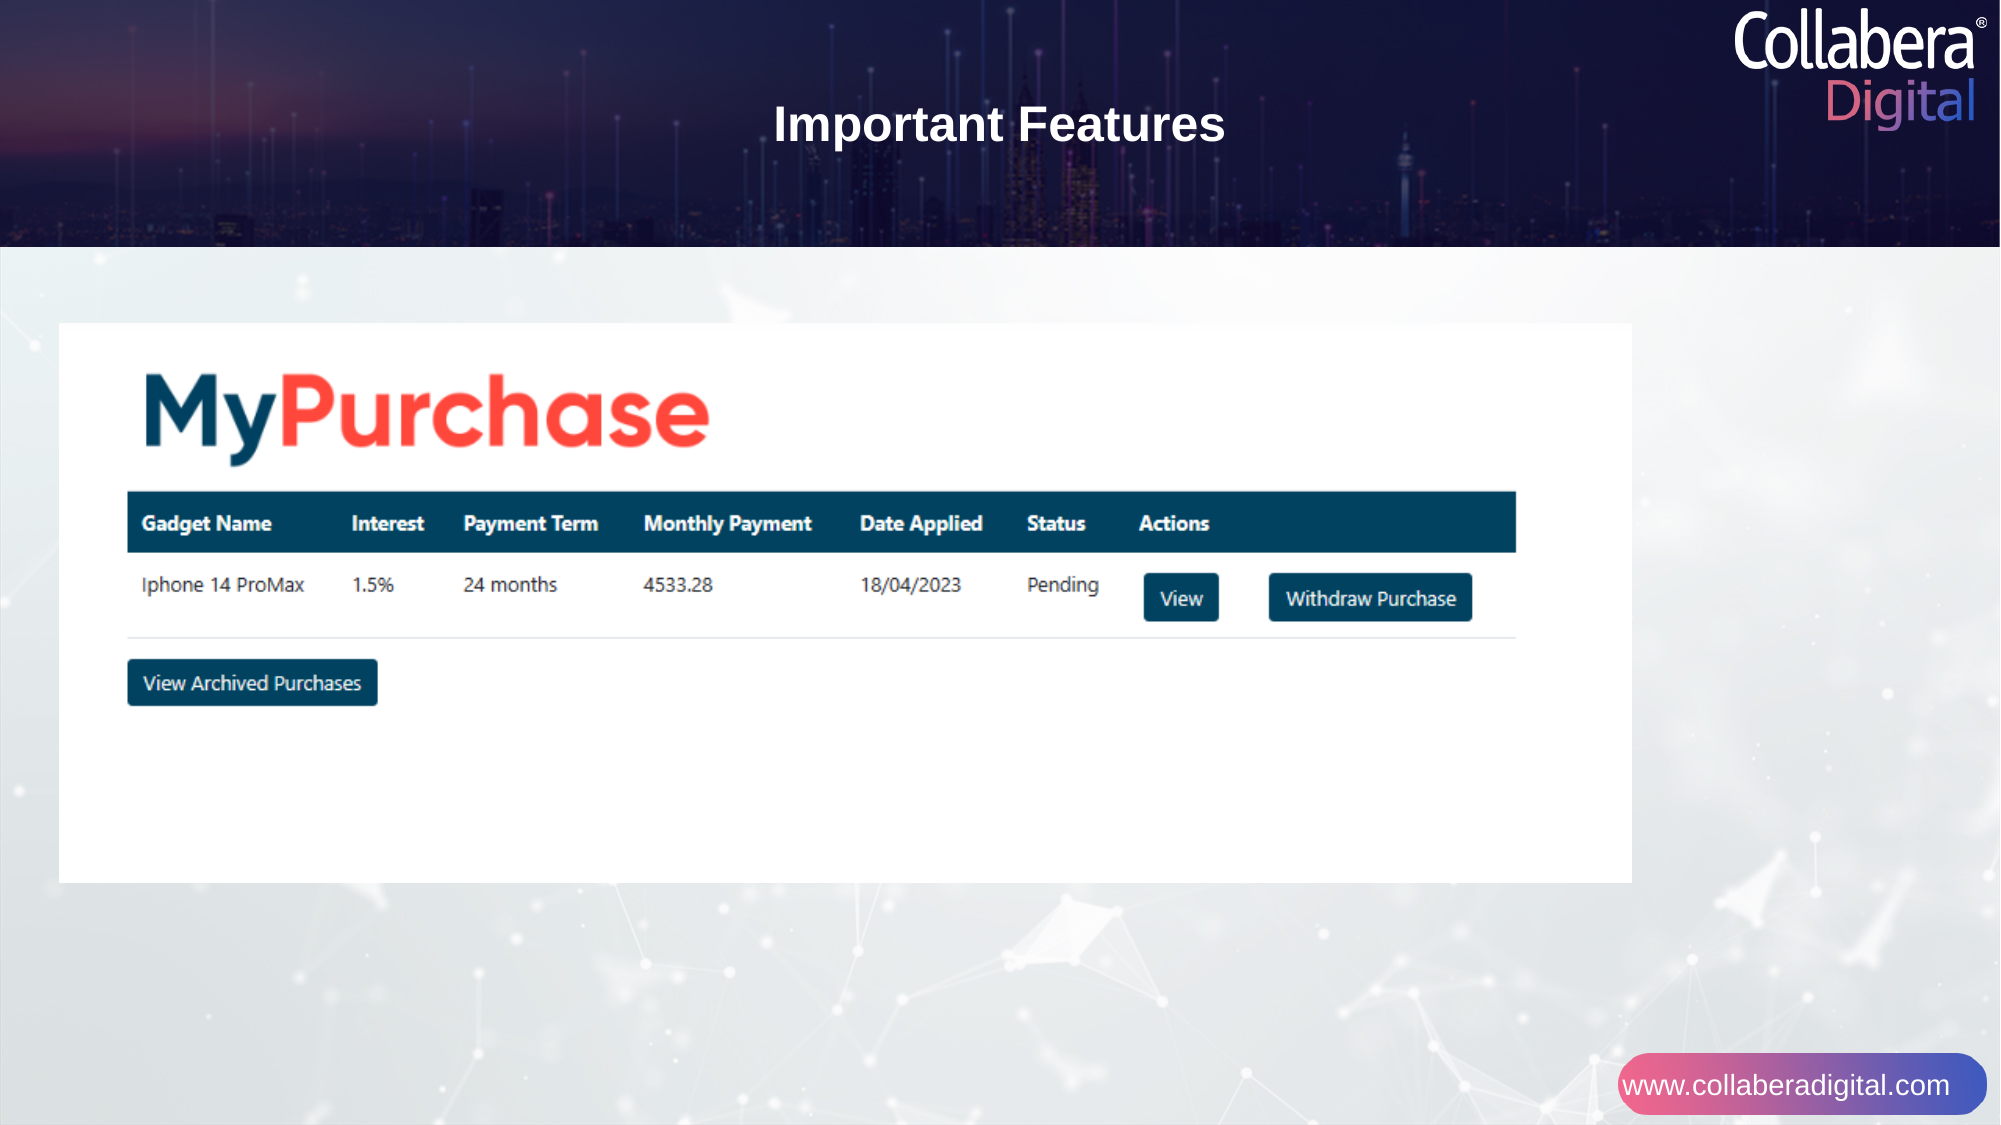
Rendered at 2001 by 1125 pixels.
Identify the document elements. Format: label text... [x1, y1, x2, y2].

text_box Important Features [692, 84, 1307, 160]
picture [0, 0, 2000, 1125]
